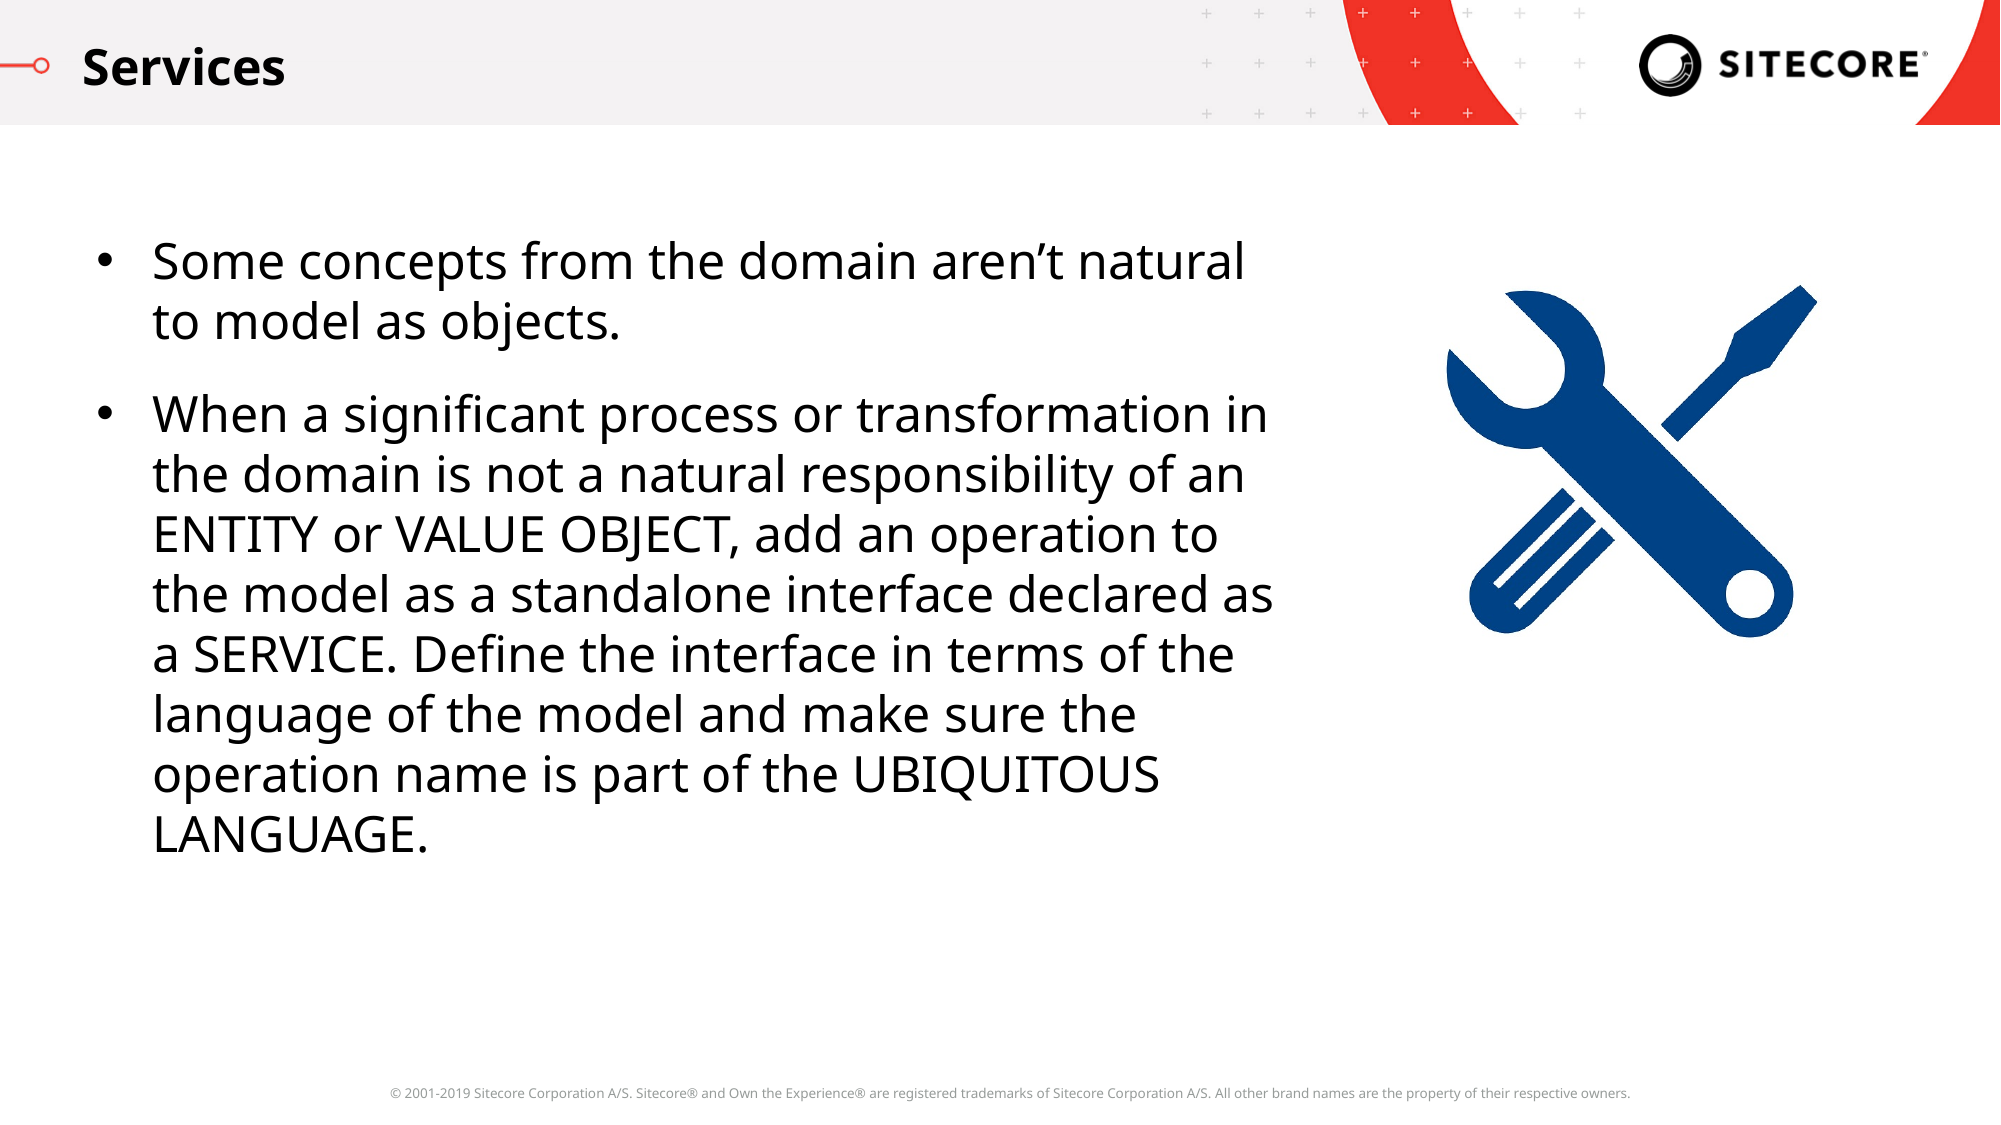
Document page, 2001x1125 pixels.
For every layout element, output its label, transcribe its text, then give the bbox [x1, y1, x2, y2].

list Services [68, 34, 1307, 101]
list Some concepts from the domain aren’t natural to model as objects. When a significant process or transformation in the domain is not a natural responsibility of an ENTITY or VALUE OBJECT, add an operation to the model as a standalone interface declared as a SERVICE. Define the interface in terms of the language of the model and make sure the operation name is part of the UBIQUITOUS LANGUAGE. [81, 221, 1306, 1004]
picture [0, 0, 2000, 125]
picture [1278, 240, 1986, 695]
